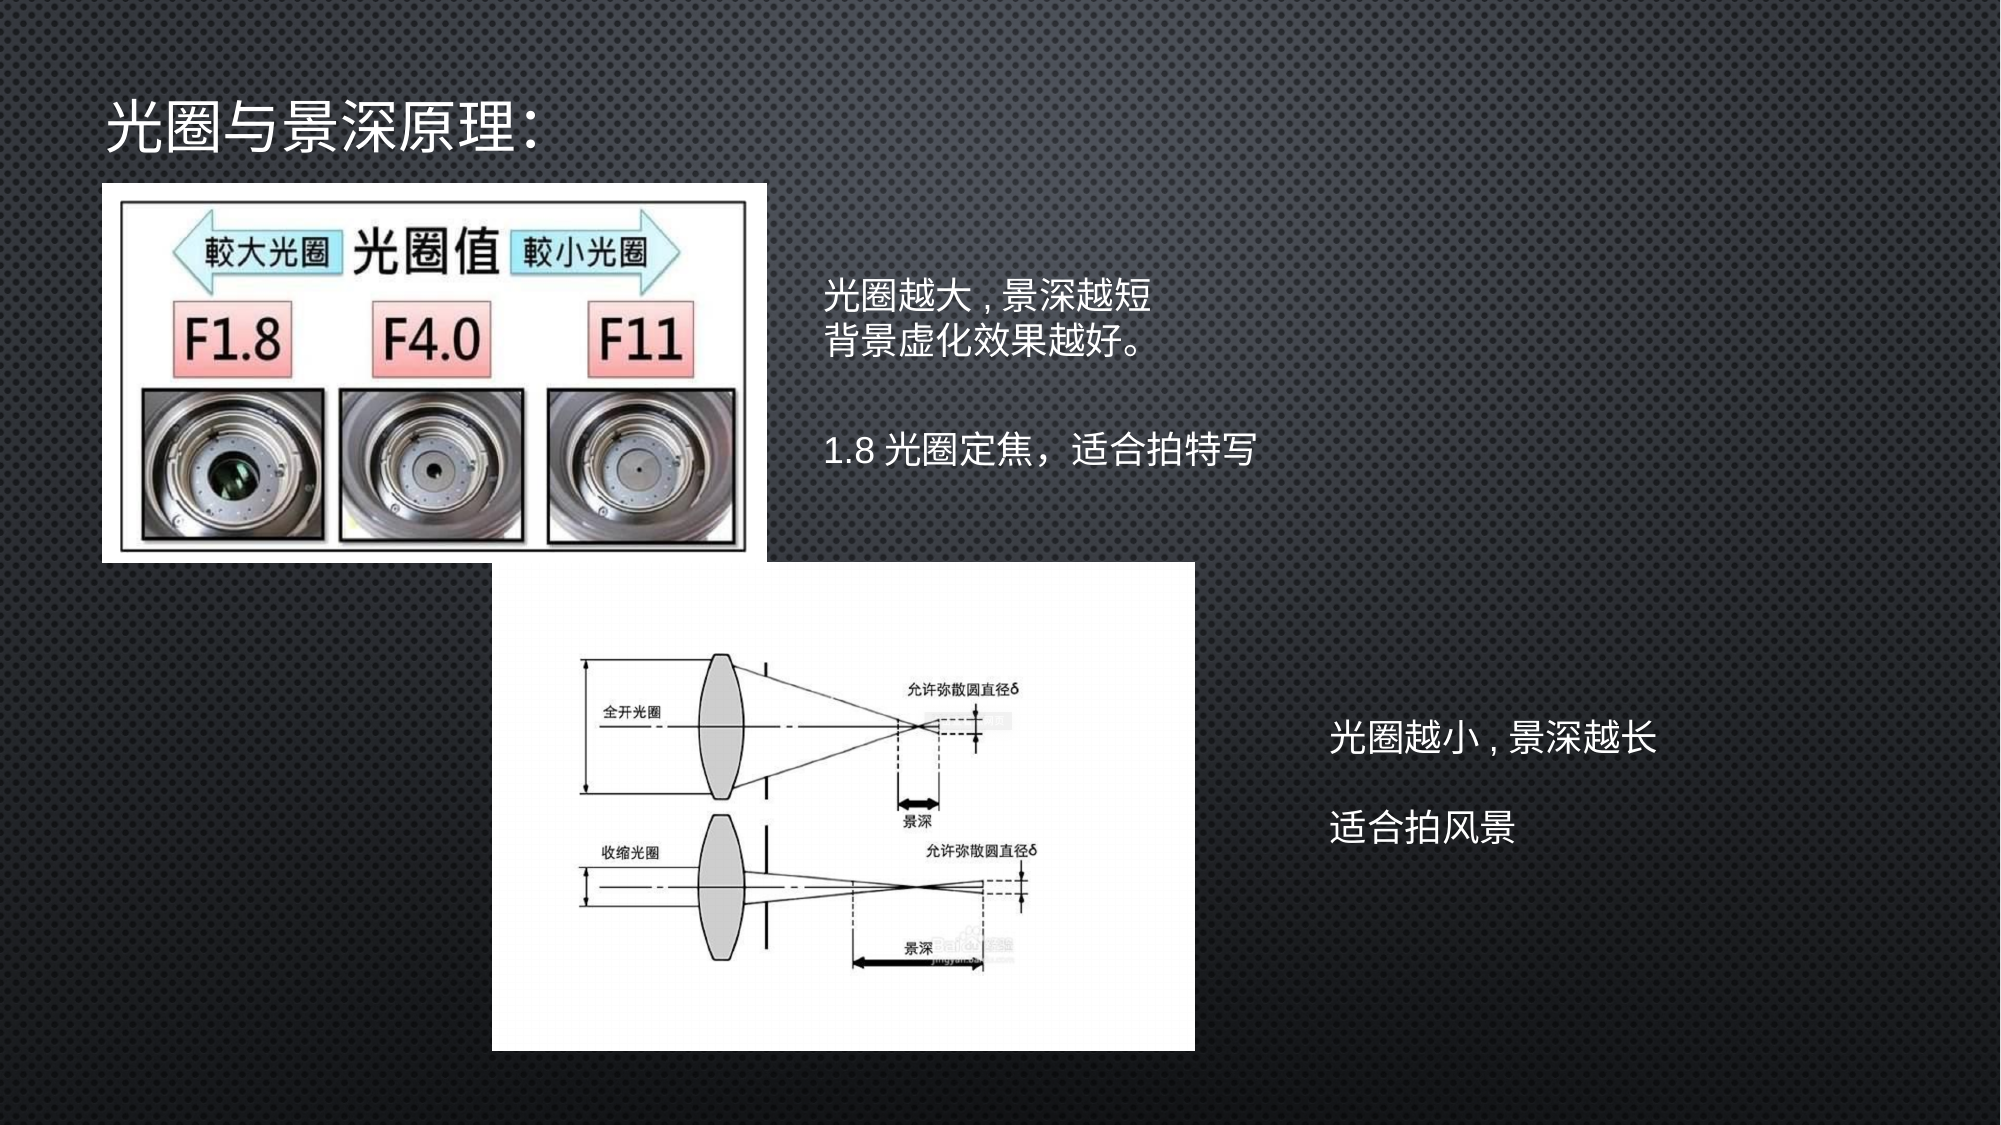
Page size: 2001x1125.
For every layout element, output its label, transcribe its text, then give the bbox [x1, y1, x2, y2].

text_box 1.8光圈定焦，适合拍特写 [808, 418, 1315, 478]
text_box 光圈越小,景深越长 适合拍风景 [1314, 706, 1861, 857]
picture [102, 183, 1195, 1052]
title 光圈与景深原理： [90, 74, 552, 175]
text_box 光圈越大,景深越短 背景虚化效果越好。 [808, 265, 1391, 370]
